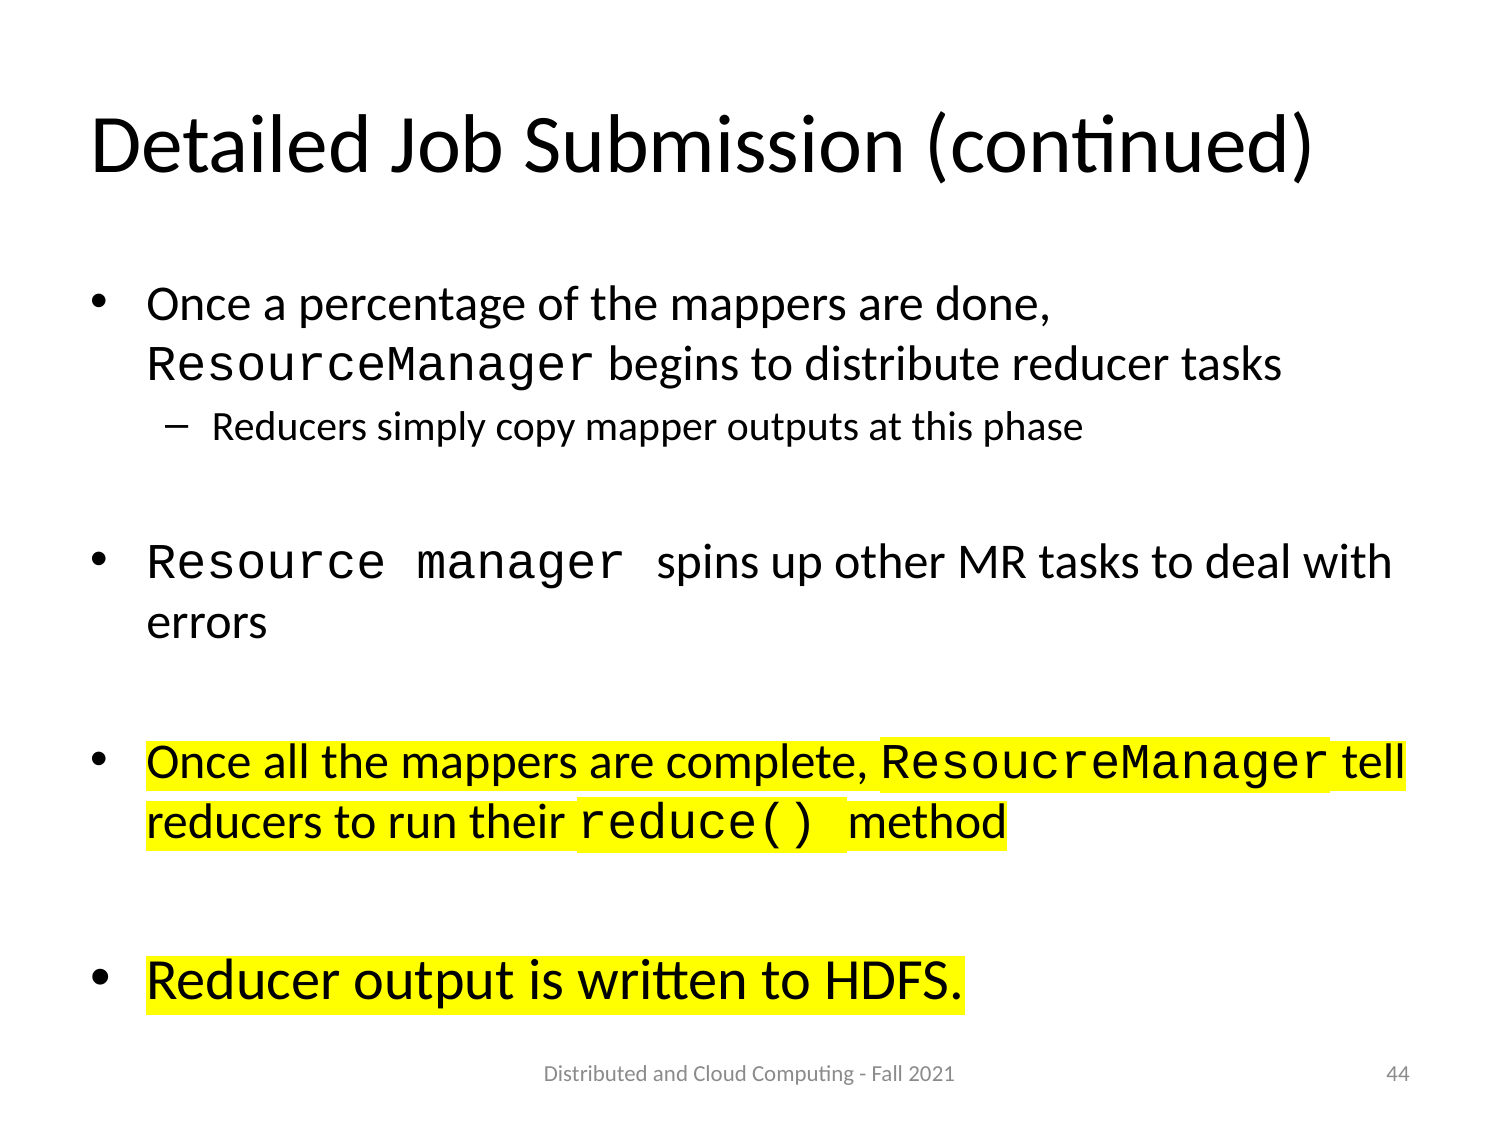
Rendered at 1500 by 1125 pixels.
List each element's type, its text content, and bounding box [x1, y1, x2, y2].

footer Distributed and Cloud Computing - Fall 2021 [512, 1042, 988, 1103]
title Detailed Job Submission (continued) [75, 45, 1425, 233]
slide_number 44 [1074, 1042, 1425, 1103]
list Once a percentage of the mappers are done, ResourceManager begins to distribute reducer tasks Reducers simply copy mapper outputs at this phase Resource manager spins up other MR tasks to deal with errors Once all the mappers are complete, ResoucreManager tell reducers to run their reduce() method Reducer output is written to HDFS. [75, 262, 1425, 1005]
